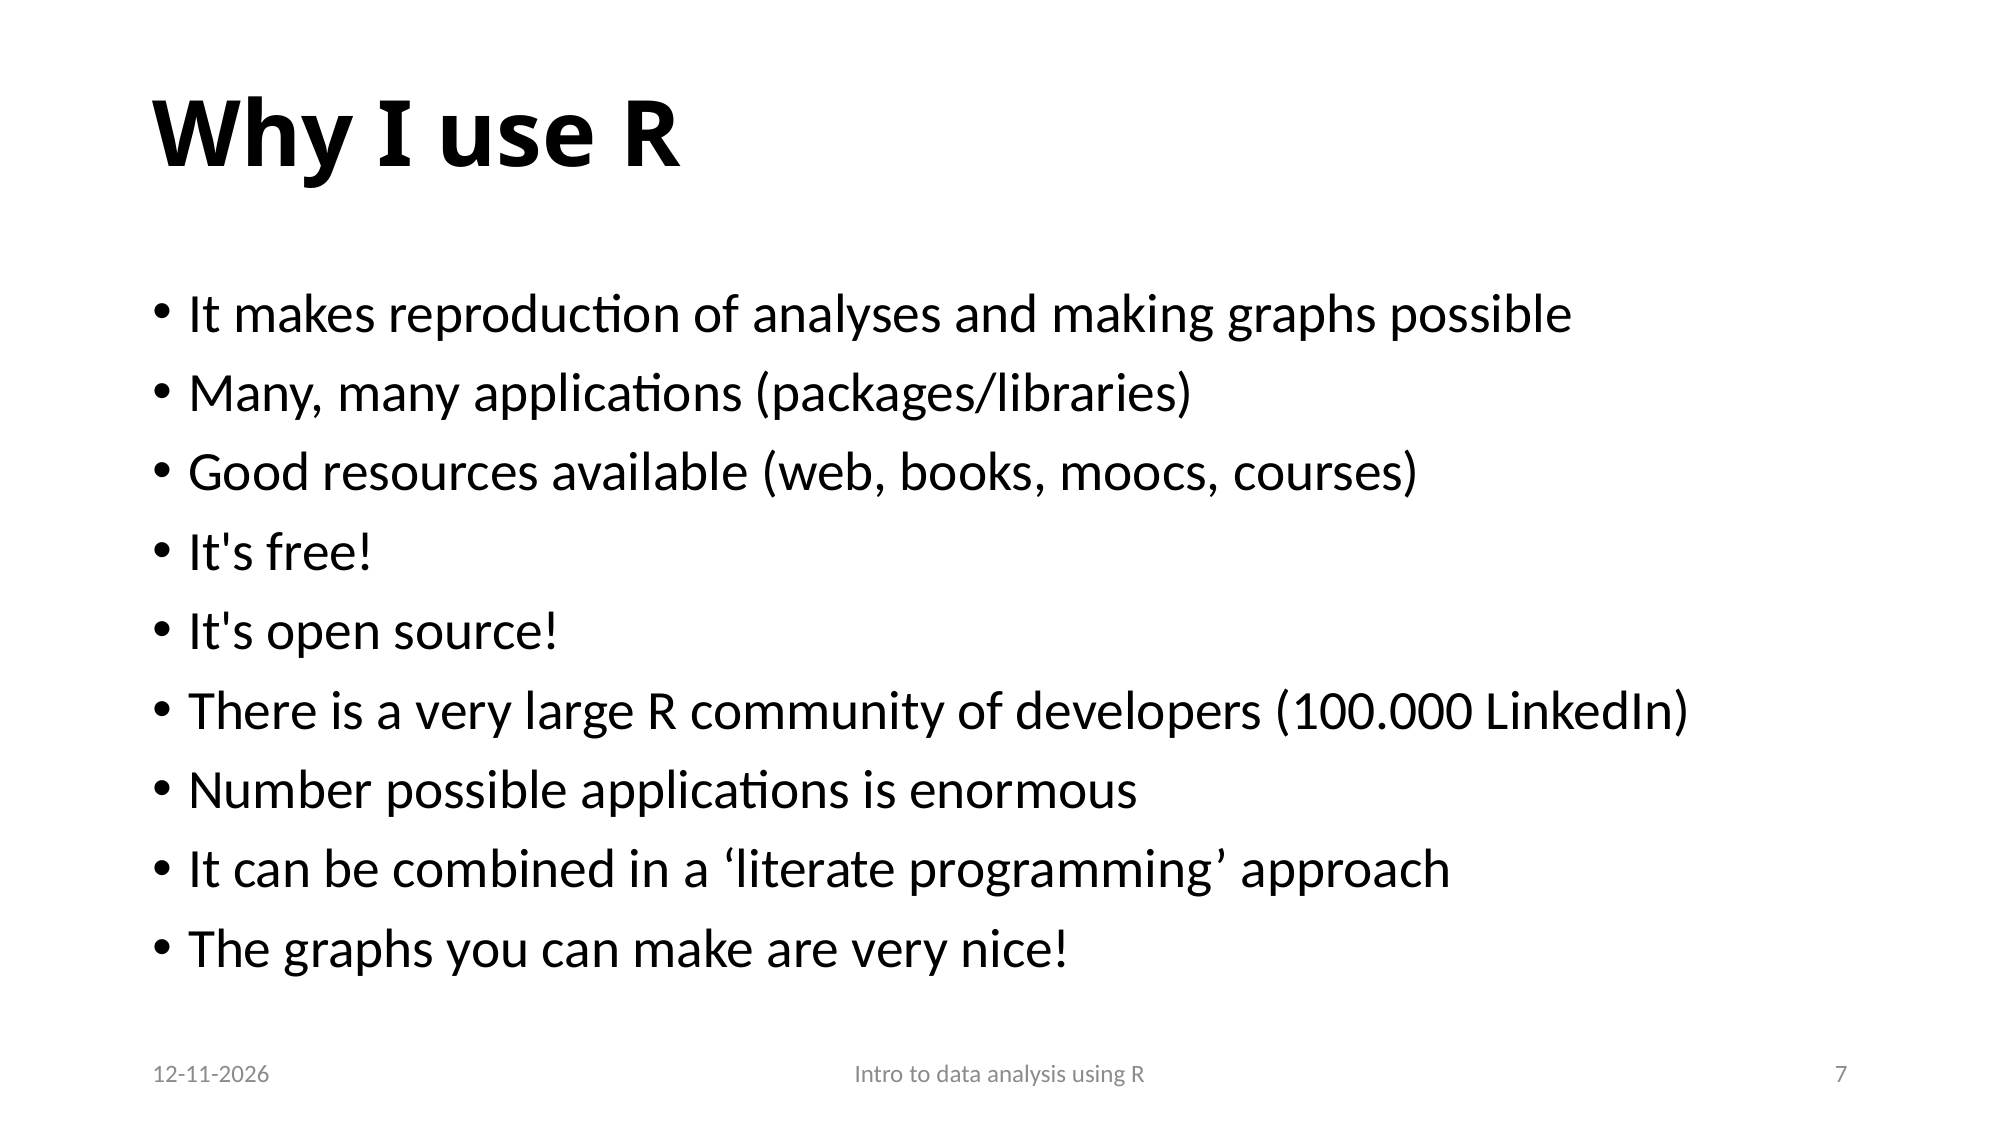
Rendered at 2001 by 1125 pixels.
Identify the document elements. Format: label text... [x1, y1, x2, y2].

footer Intro to data analysis using R [662, 1042, 1338, 1103]
slide_number 7 [1412, 1042, 1863, 1103]
title Why I use R [137, 28, 1863, 246]
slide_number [137, 1042, 588, 1103]
list It makes reproduction of analyses and making graphs possible Many, many applications (packages/libraries) Good resources available (web, books, moocs, courses) It's free! It's open source! There is a very large R community of developers (100.000 LinkedIn) Number possible applications is enormous It can be combined in a ‘literate programming’ approach The graphs you can make are very nice! [137, 276, 1863, 991]
